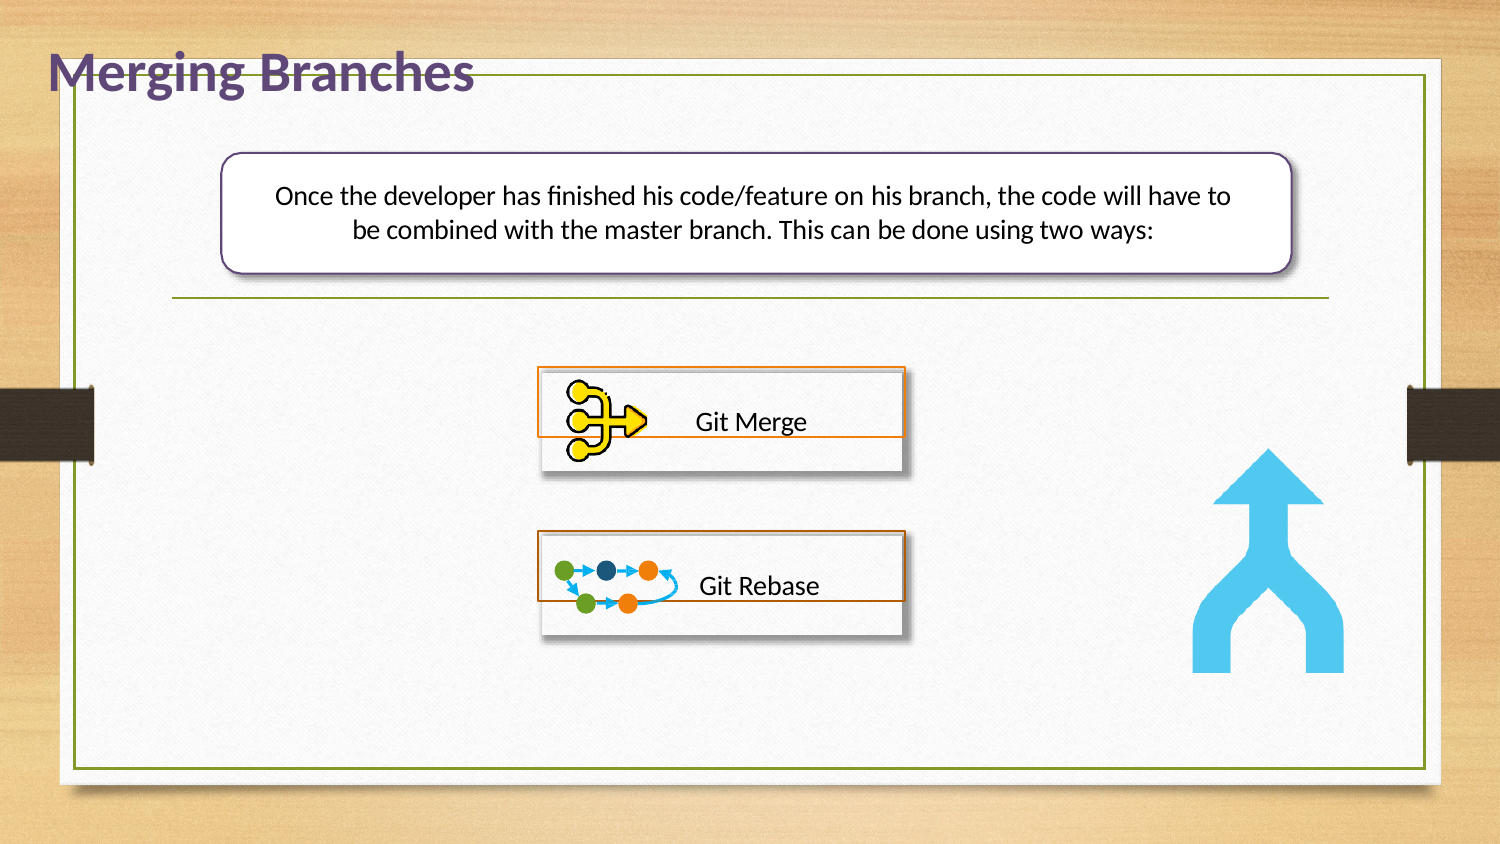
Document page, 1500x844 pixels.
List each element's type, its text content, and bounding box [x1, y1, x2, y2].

text_box [596, 560, 617, 581]
text_box [617, 564, 639, 578]
text_box [566, 379, 648, 462]
text_box [535, 528, 918, 649]
title Merging Branches [41, 0, 479, 139]
text_box Git Merge [538, 367, 906, 438]
text_box [535, 364, 918, 485]
text_box [218, 149, 1305, 286]
picture [0, 0, 1500, 844]
text_box [554, 560, 574, 581]
text_box [596, 596, 619, 610]
text_box [573, 564, 596, 577]
text_box Once the developer has finished his code/feature on his branch, the code will have to be combined with the master branch. This can be done using two ways: [264, 176, 1243, 245]
text_box Git Rebase [538, 530, 906, 602]
text_box [566, 579, 579, 597]
text_box [637, 569, 678, 606]
text_box [638, 560, 659, 581]
text_box [576, 593, 596, 614]
text_box [1192, 448, 1344, 673]
text_box [221, 152, 1292, 274]
text_box [618, 593, 638, 614]
